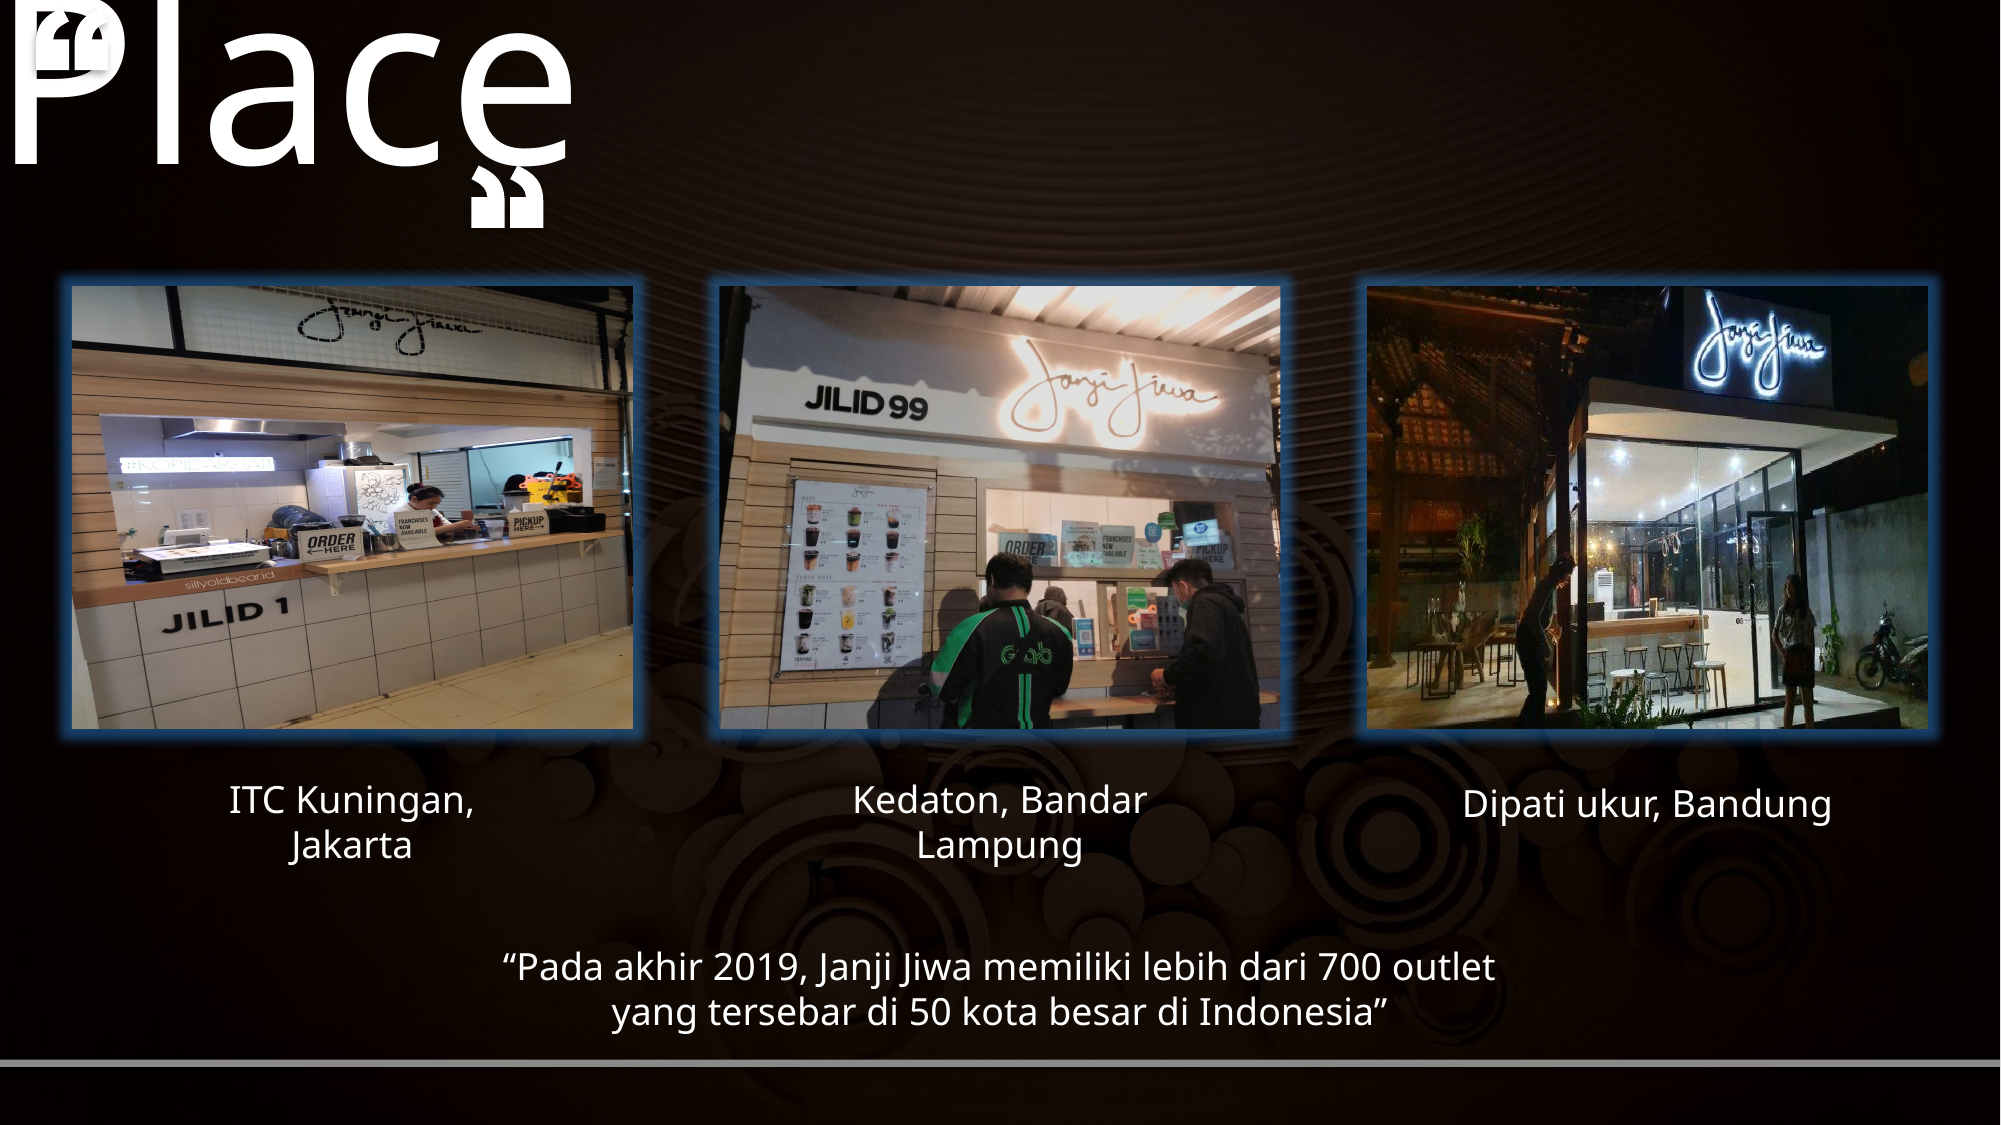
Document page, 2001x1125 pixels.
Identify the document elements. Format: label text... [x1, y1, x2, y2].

text_box “Pada akhir 2019, Janji Jiwa memiliki lebih dari 700 outlet yang tersebar di 50 kota besar di Indonesia” [442, 935, 1558, 1041]
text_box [1366, 286, 1929, 833]
text_box [0, 0, 2000, 1125]
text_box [719, 286, 1281, 830]
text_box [35, 0, 544, 228]
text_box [71, 286, 633, 830]
